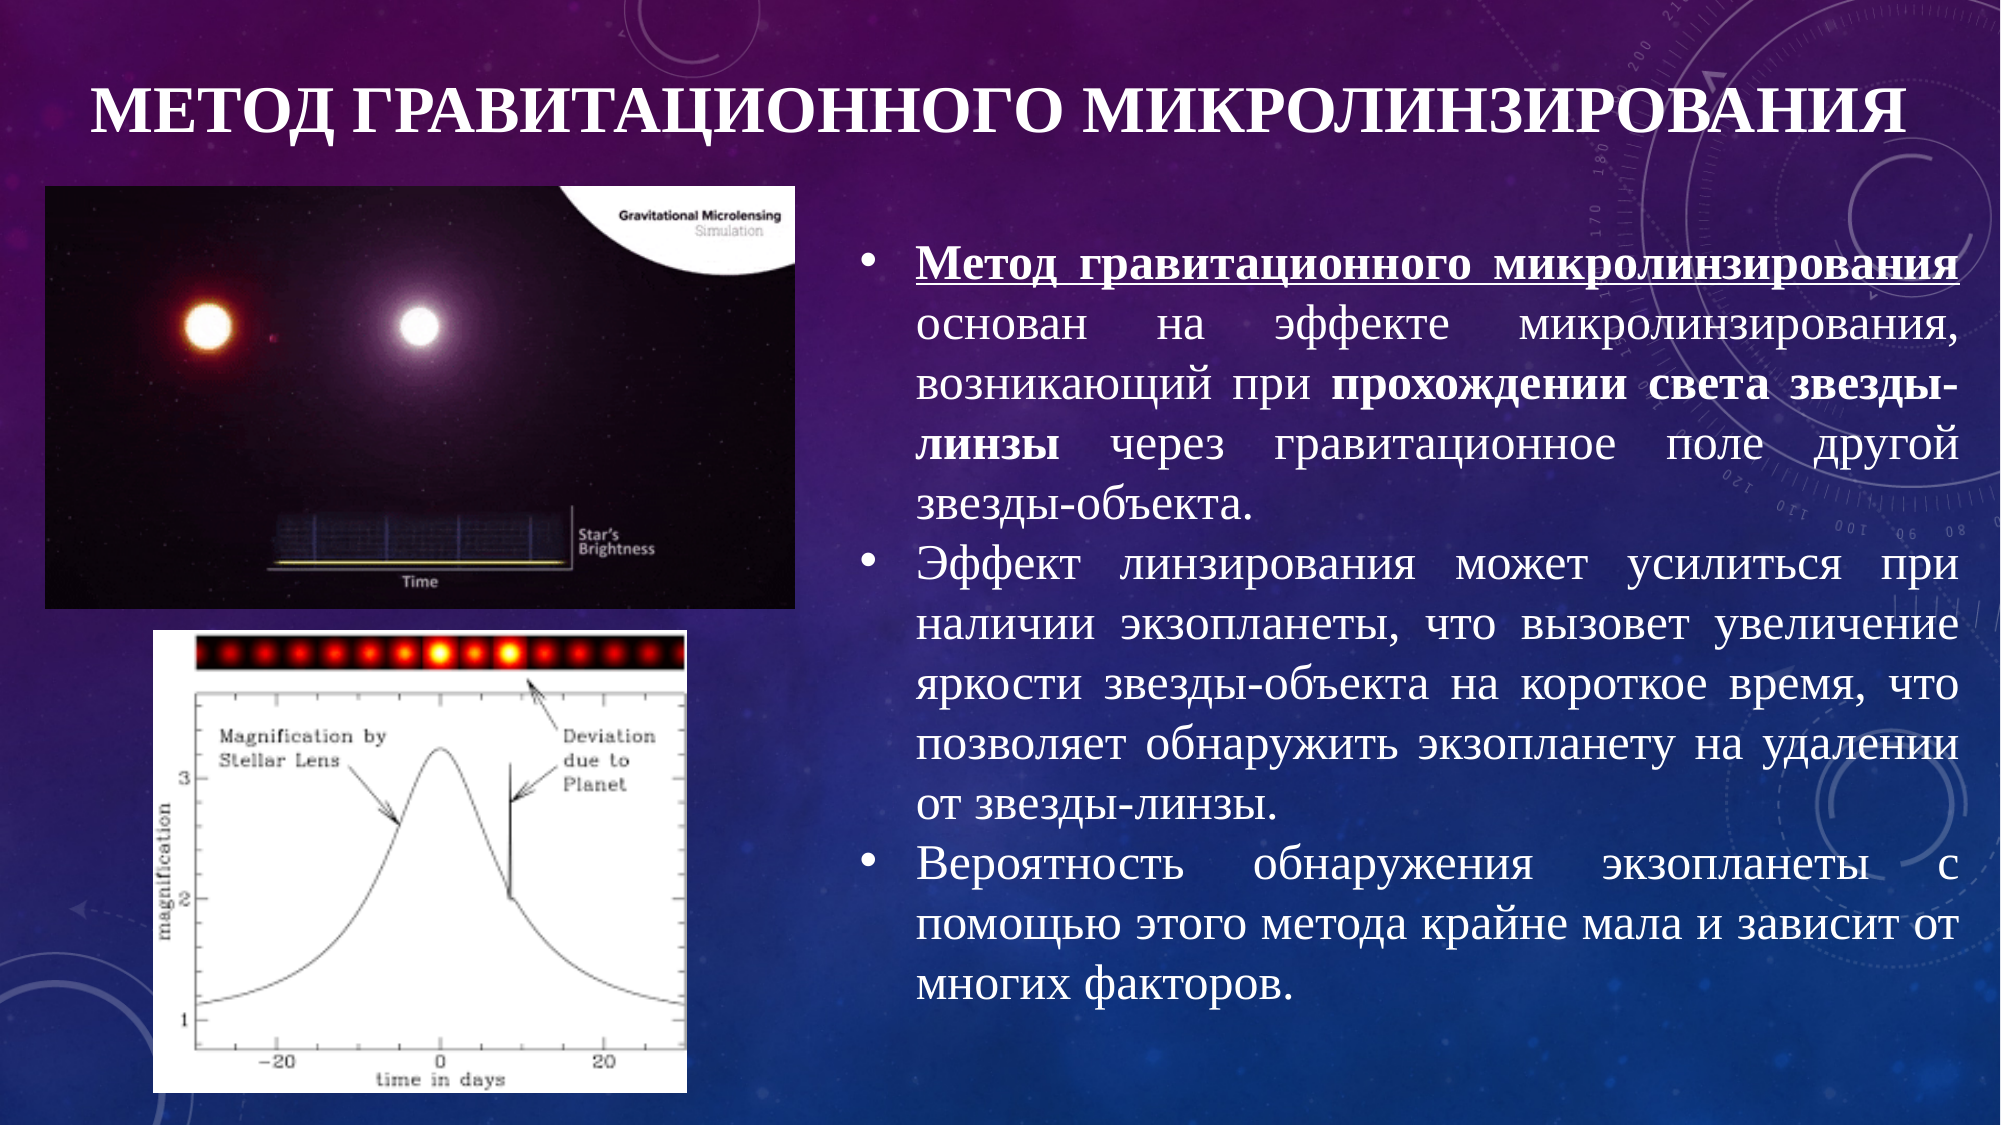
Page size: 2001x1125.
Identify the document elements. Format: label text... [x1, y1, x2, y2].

list Метод гравитационного микролинзирования основан на эффекте микролинзирования, возникающий при прохождении света звезды-линзы через гравитационное поле другой звезды-объекта. Эффект линзирования может усилиться при наличии экзопланеты, что вызовет увеличение яркости звезды-объекта на короткое время, что позволяет обнаружить экзопланету на удалении от звезды-линзы. Вероятность обнаружения экзопланеты с помощью этого метода крайне мала и зависит от многих факторов. [844, 231, 1975, 1008]
title МЕТОД ГРАВИТАЦИОННОГО МИКРОЛИНЗИРОВАНИЯ [24, 0, 1975, 213]
picture [0, 0, 2001, 1125]
